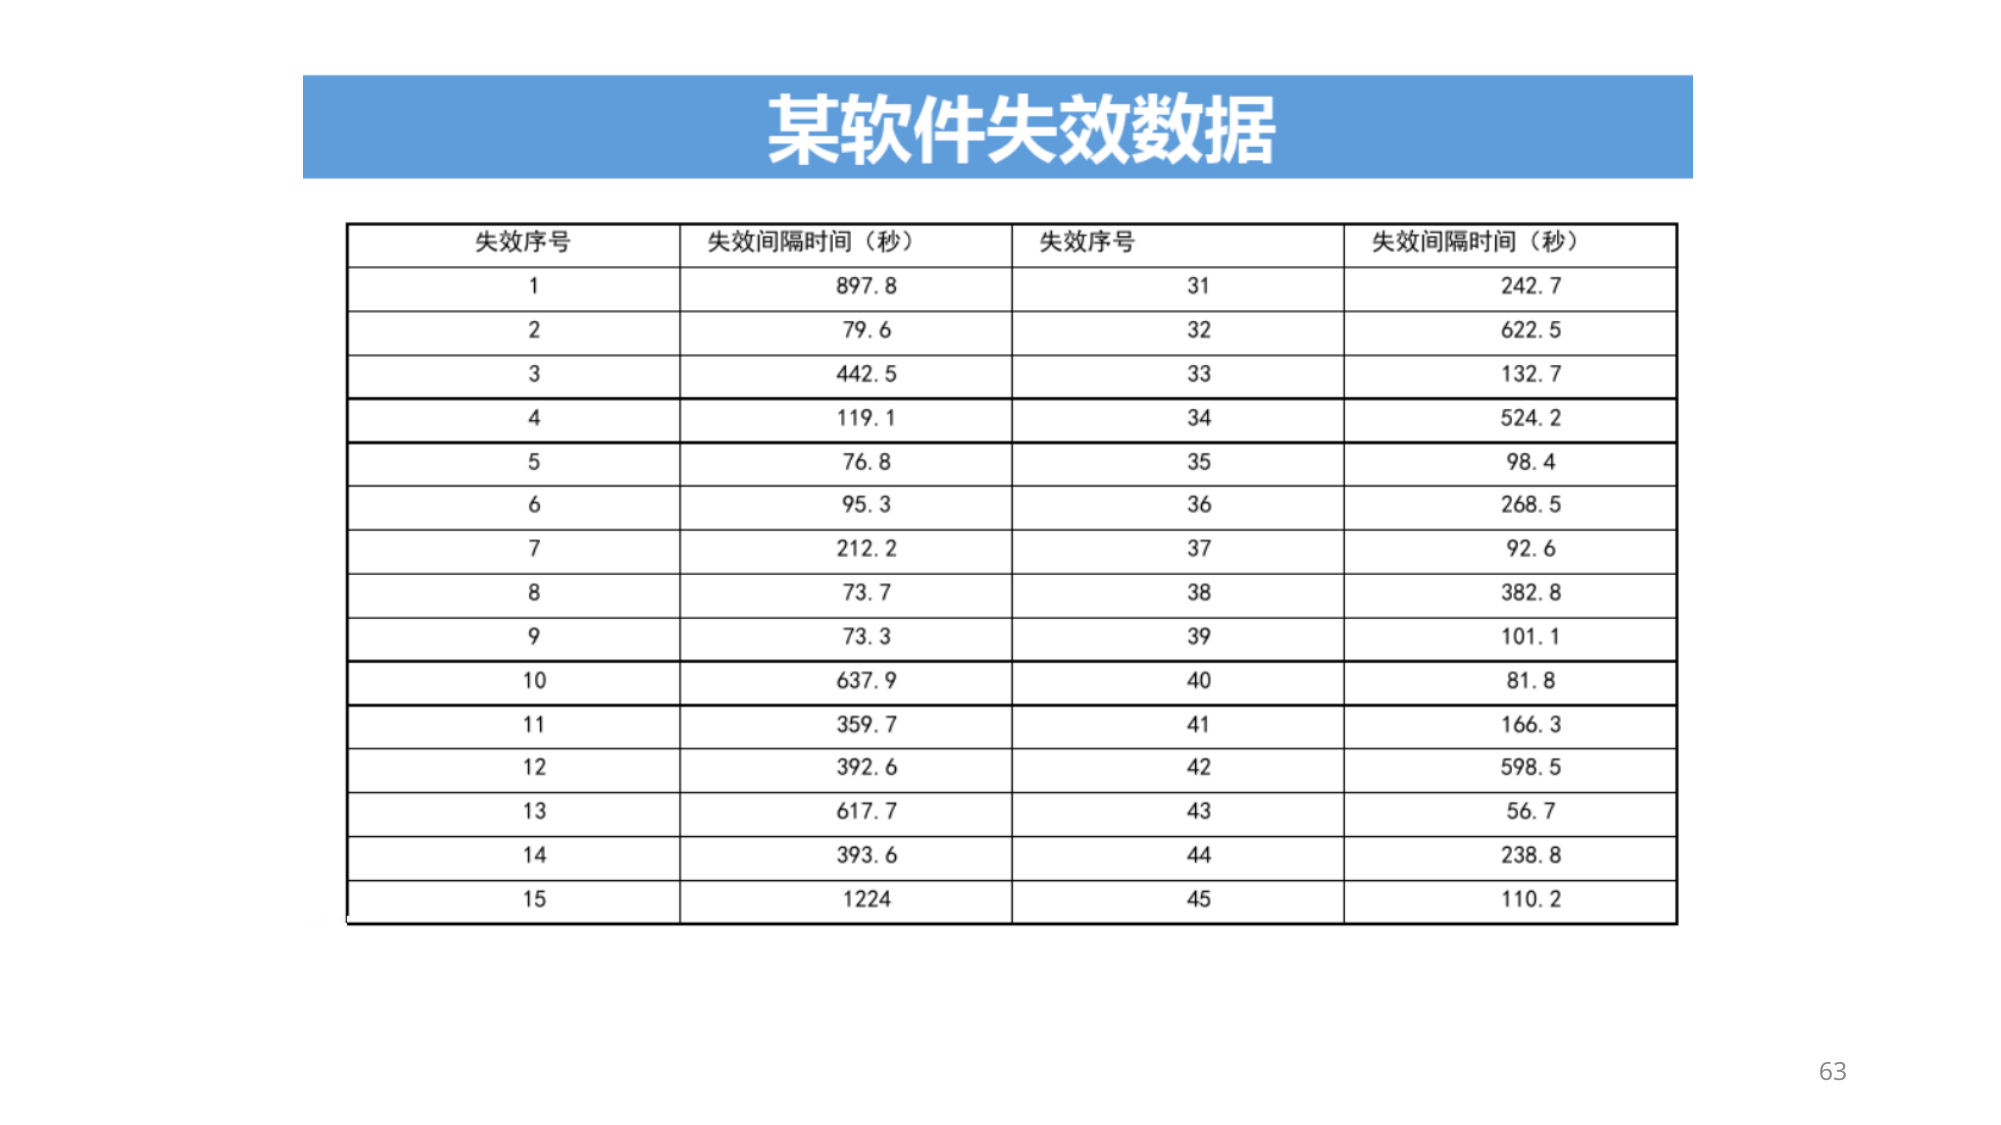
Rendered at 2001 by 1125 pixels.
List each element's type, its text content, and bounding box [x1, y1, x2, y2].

picture [302, 66, 1693, 929]
slide_number 63 [1412, 1042, 1863, 1103]
